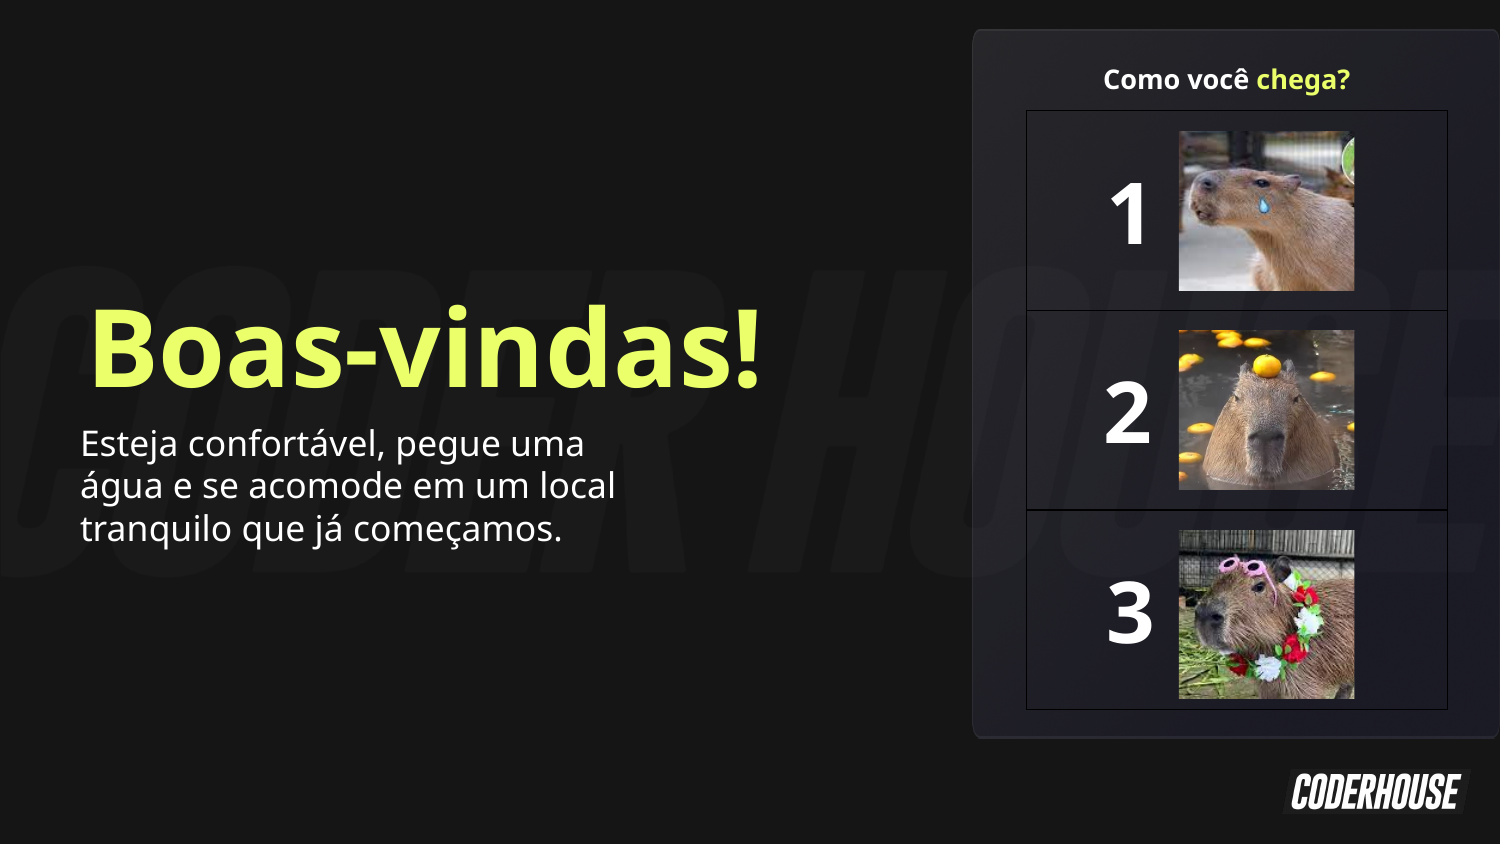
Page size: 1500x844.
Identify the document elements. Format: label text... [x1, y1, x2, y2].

text_box Esteja confortável, pegue uma água e se acomode em um local tranquilo que já começamos. [64, 405, 691, 564]
picture [0, 0, 1500, 844]
text_box Boas-vindas! [55, 278, 794, 426]
